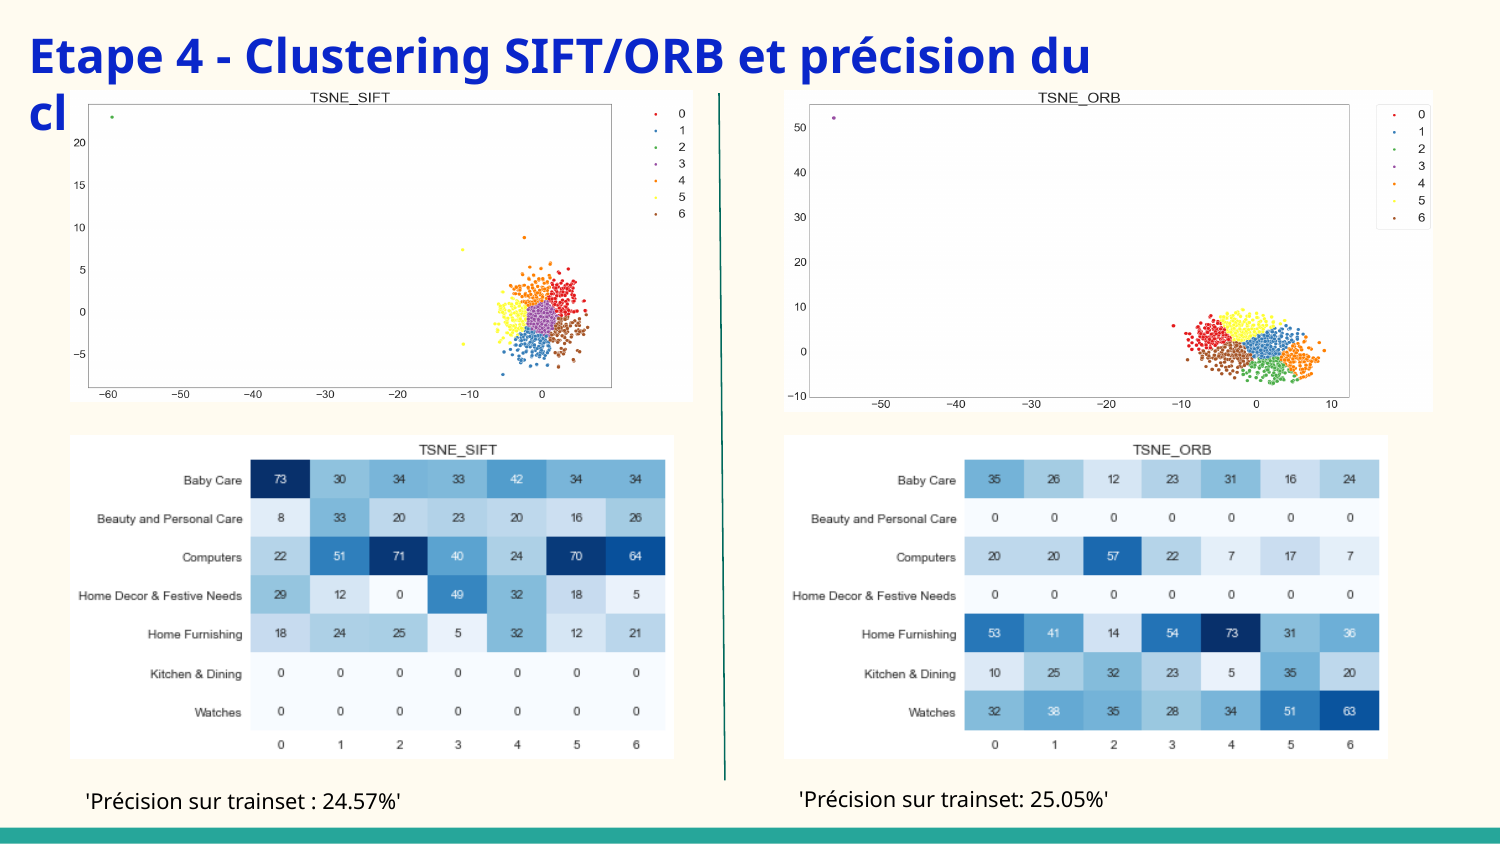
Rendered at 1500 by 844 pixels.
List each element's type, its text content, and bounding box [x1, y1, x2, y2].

picture [70, 90, 693, 402]
picture [783, 435, 1388, 759]
text_box 'Précision sur trainset: 25.05%' [784, 772, 1277, 826]
text_box 'Précision sur trainset : 24.57%' [70, 774, 563, 827]
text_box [718, 92, 726, 781]
text_box Etape 4 - Clustering SIFT/ORB et précision du clustering [13, 10, 1267, 105]
picture [70, 435, 674, 759]
picture [783, 90, 1433, 412]
